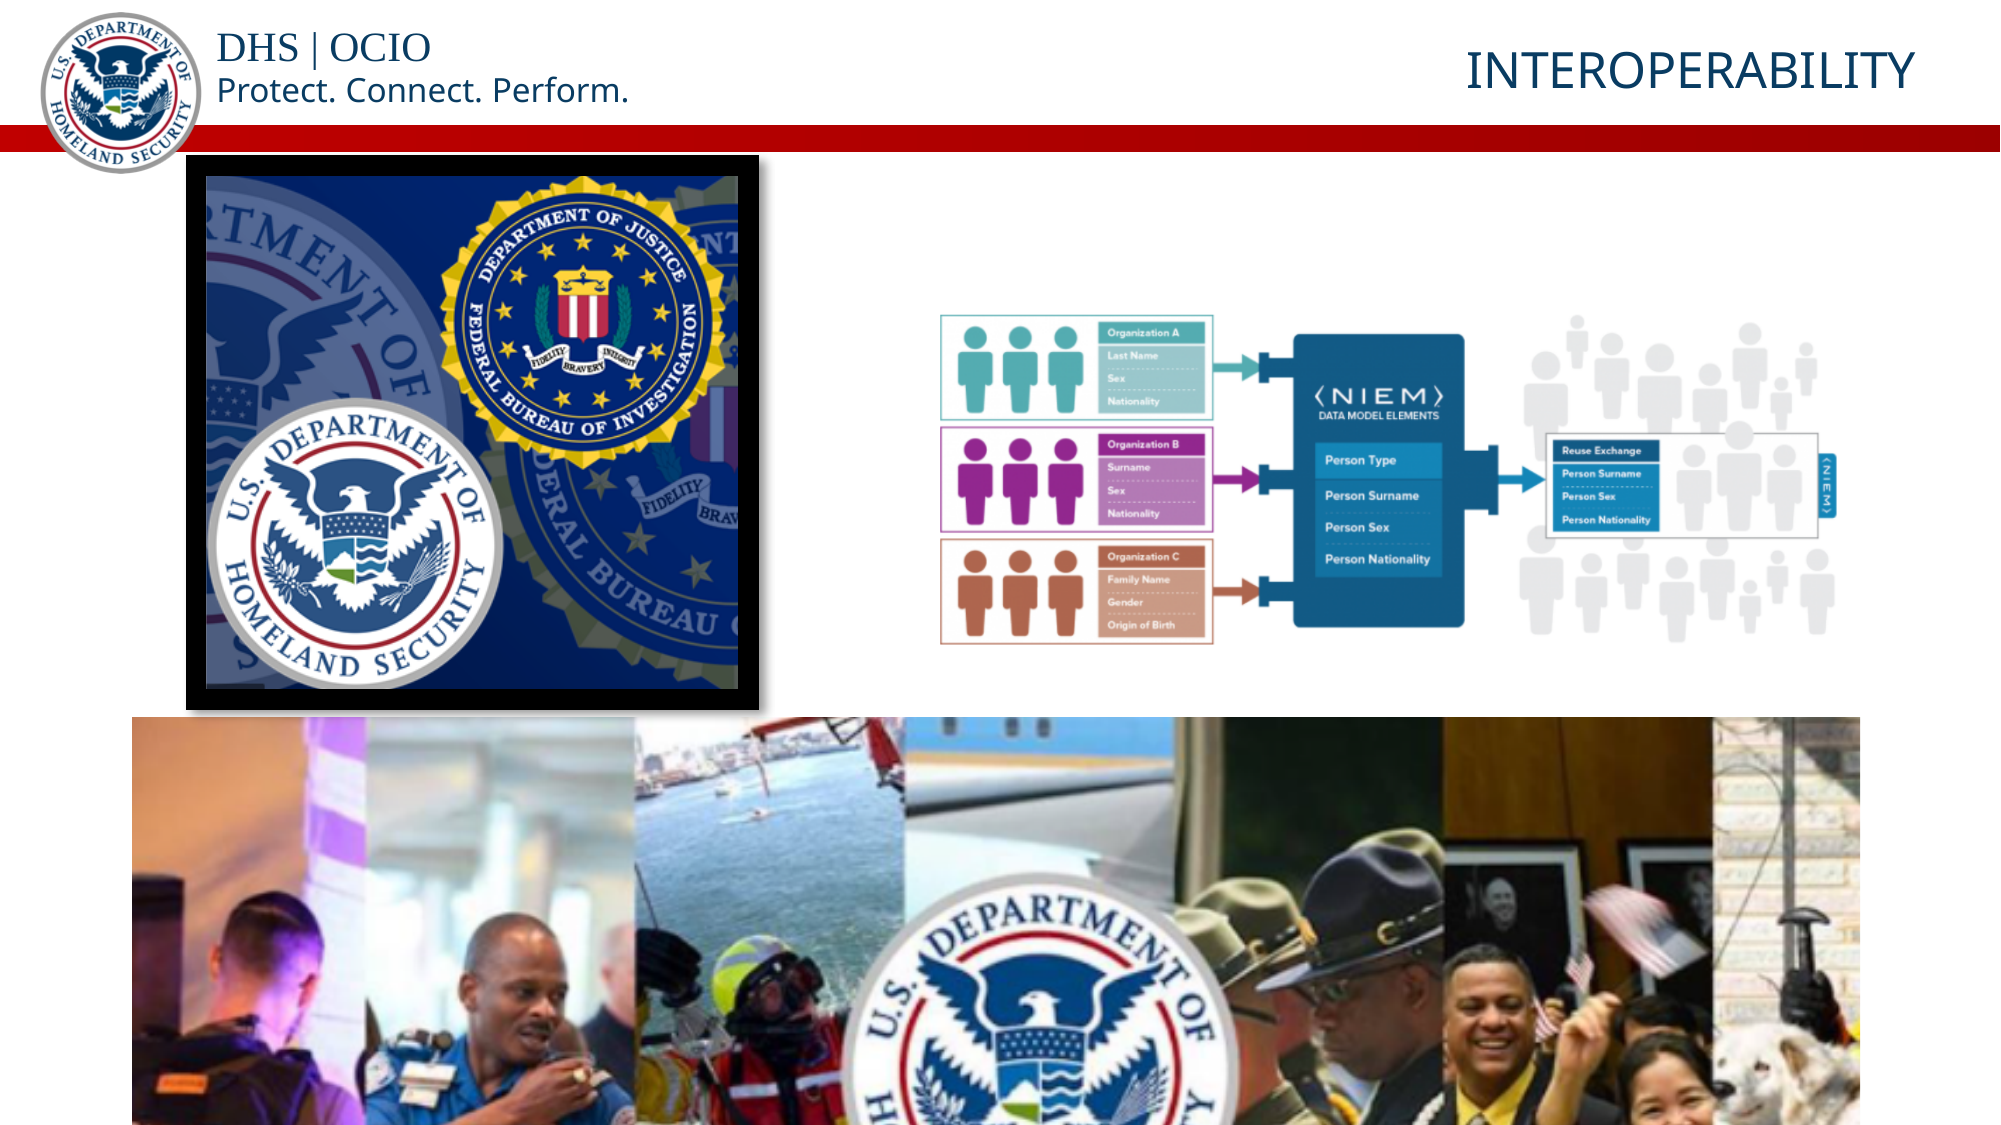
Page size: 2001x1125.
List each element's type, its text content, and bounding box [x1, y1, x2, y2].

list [935, 302, 1861, 585]
title interoperability [619, 37, 1931, 145]
picture [40, 12, 202, 174]
picture [0, 175, 1861, 1125]
